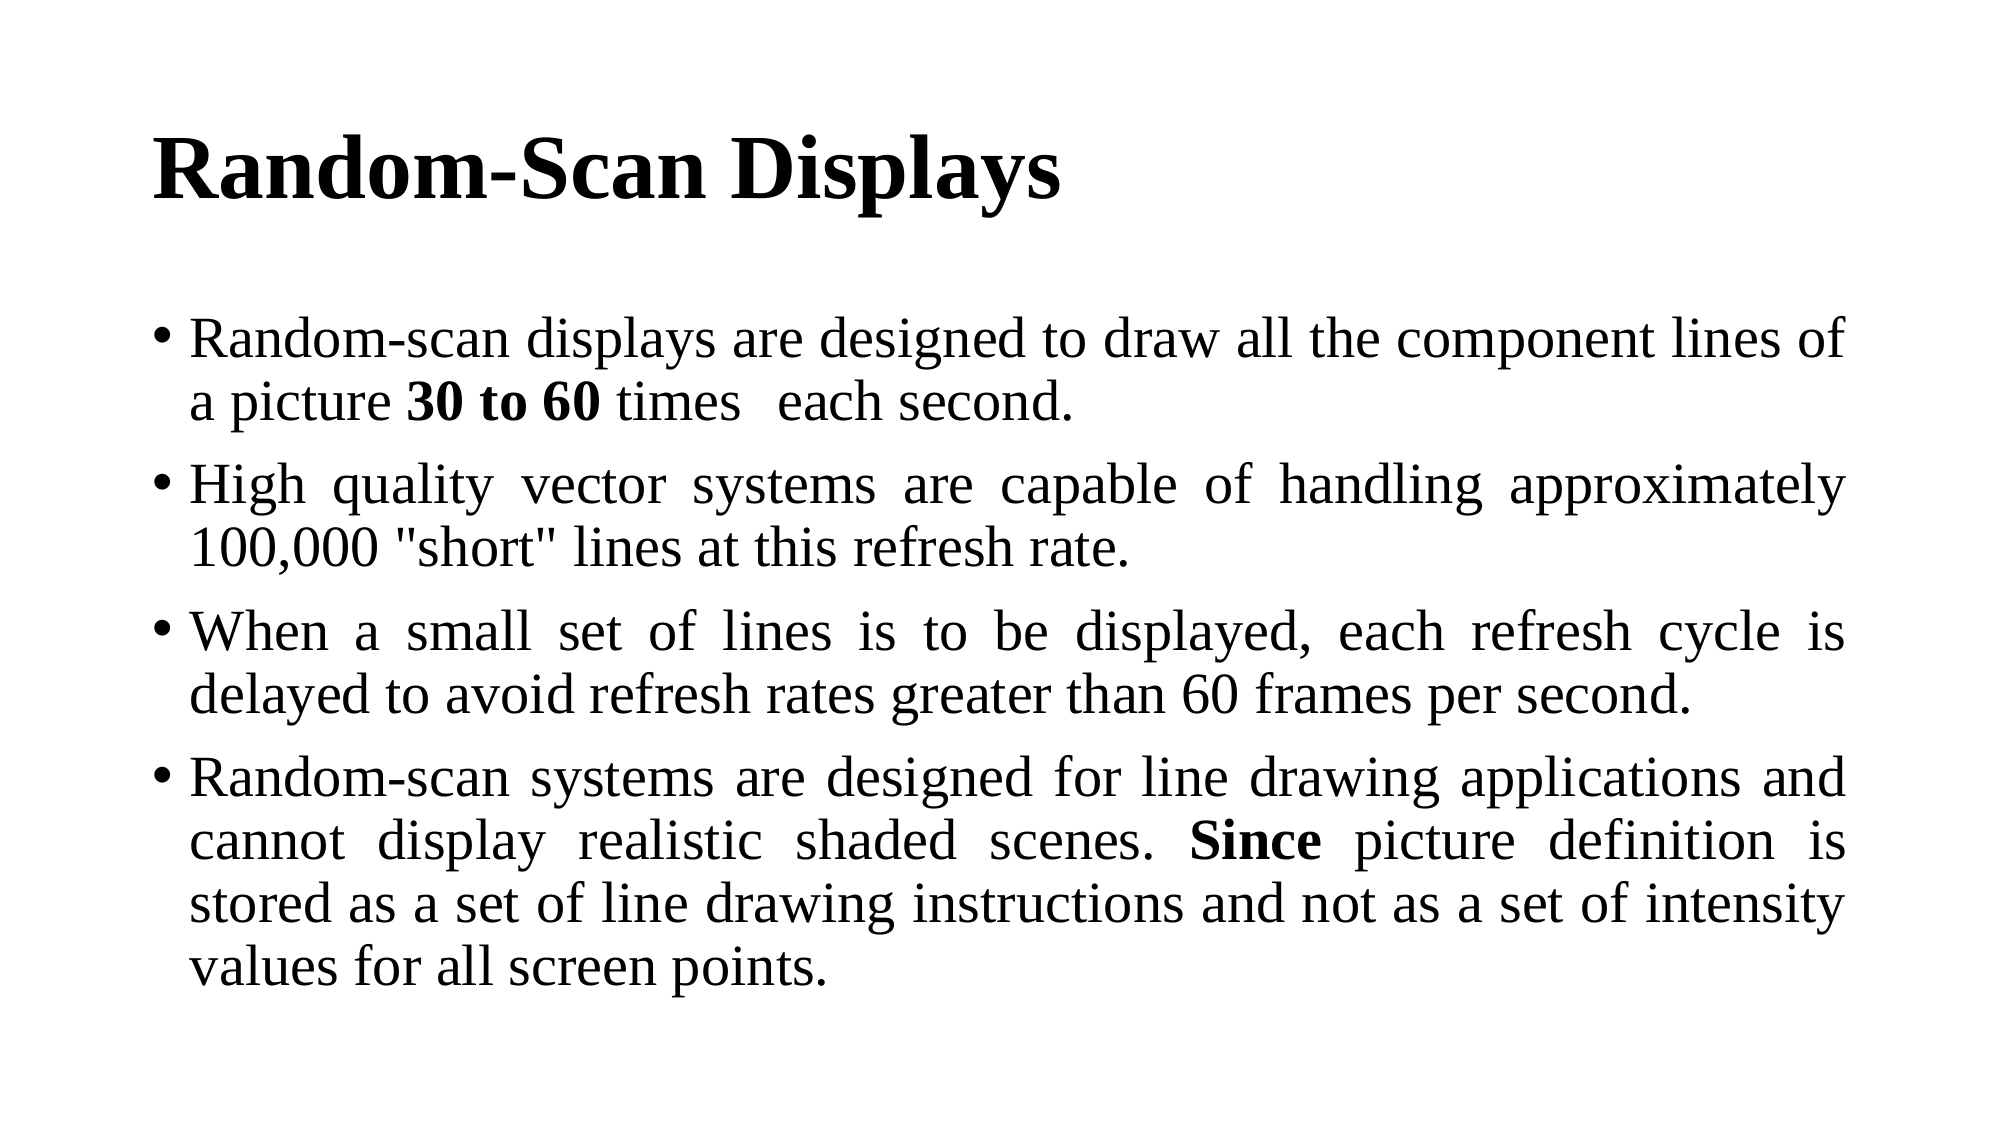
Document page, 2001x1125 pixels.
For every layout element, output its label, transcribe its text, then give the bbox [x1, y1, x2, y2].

title Random-Scan Displays [137, 59, 1863, 278]
list Random-scan displays are designed to draw all the component lines of a picture 30 to 60 times each second. High quality vector systems are capable of handling approximately 100,000 "short" lines at this refresh rate. When a small set of lines is to be displayed, each refresh cycle is delayed to avoid refresh rates greater than 60 frames per second. Random-scan systems are designed for line drawing applications and cannot display realistic shaded scenes. Since picture definition is stored as a set of line drawing instructions and not as a set of intensity values for all screen points. [137, 299, 1863, 1014]
